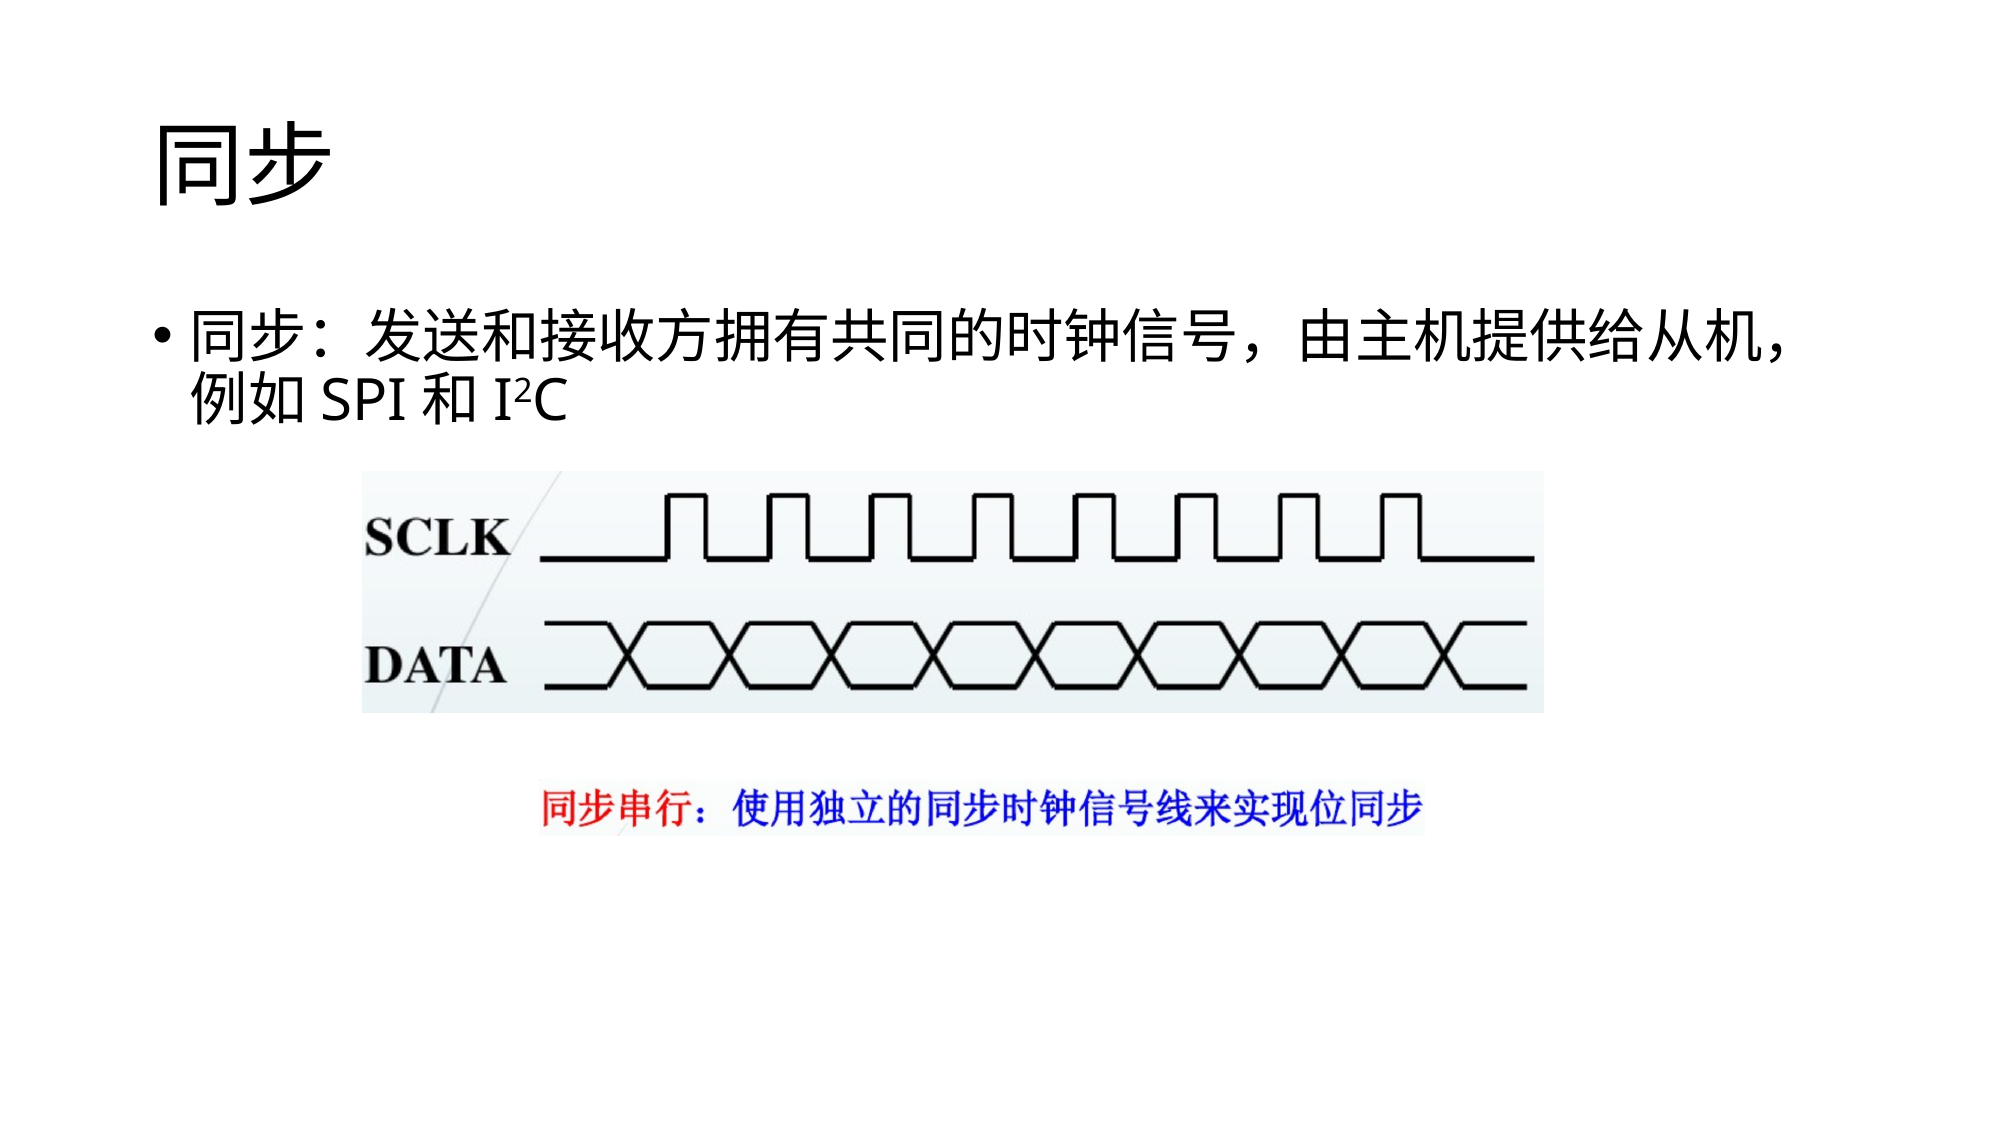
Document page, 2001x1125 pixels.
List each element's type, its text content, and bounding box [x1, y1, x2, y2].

picture [538, 779, 1425, 836]
title 同步 [137, 59, 1863, 278]
list 同步：发送和接收方拥有共同的时钟信号，由主机提供给从机，例如SPI和I2C [137, 299, 1863, 1014]
picture [362, 470, 1544, 713]
